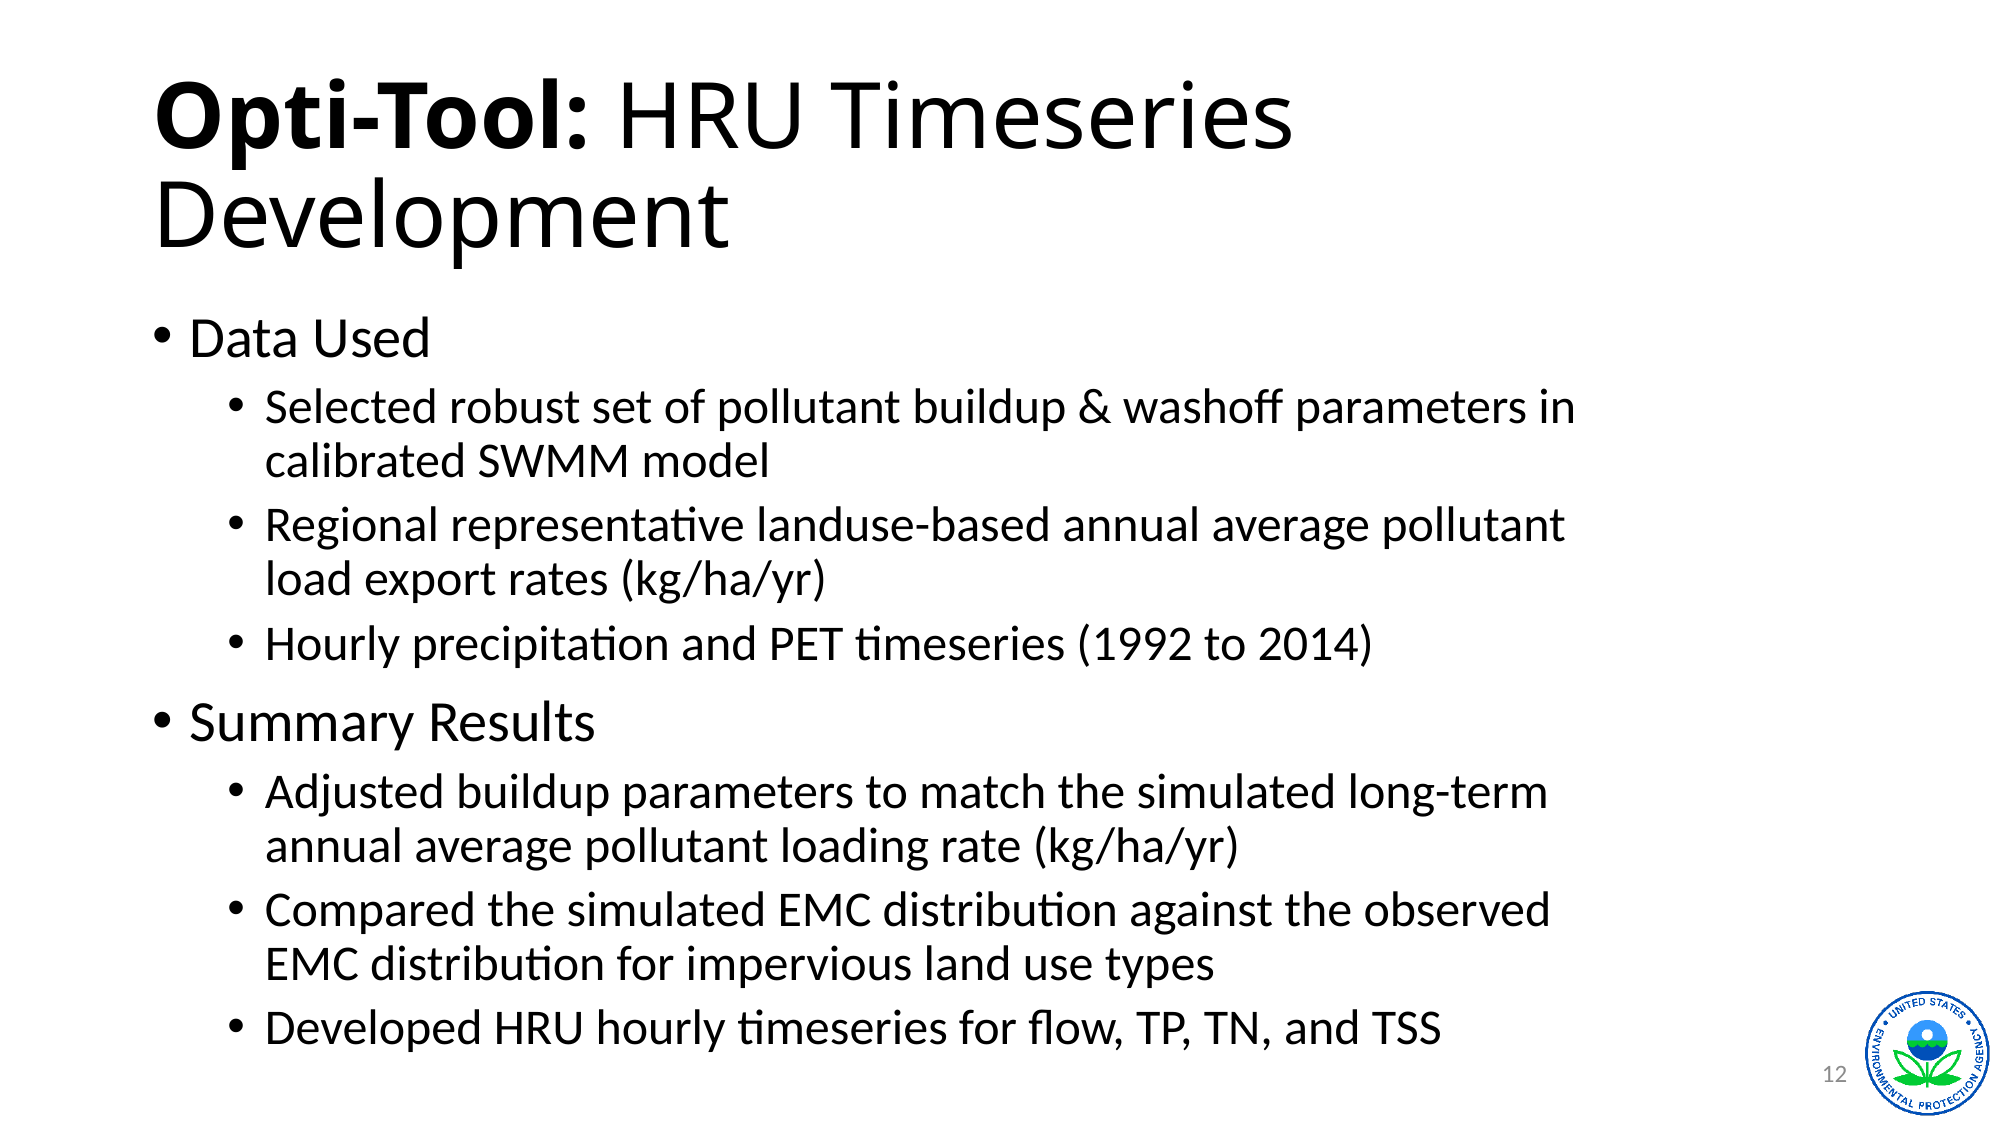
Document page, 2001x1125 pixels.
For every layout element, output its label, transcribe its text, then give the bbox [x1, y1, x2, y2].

list Data Used Selected robust set of pollutant buildup & washoff parameters in calibrated SWMM model Regional representative landuse-based annual average pollutant load export rates (kg/ha/yr) Hourly precipitation and PET timeseries (1992 to 2014) Summary Results Adjusted buildup parameters to match the simulated long-term annual average pollutant loading rate (kg/ha/yr) Compared the simulated EMC distribution against the observed EMC distribution for impervious land use types Developed HRU hourly timeseries for flow, TP, TN, and TSS [137, 299, 1664, 1103]
slide_number 12 [1412, 1042, 1863, 1103]
title Opti-Tool: HRU Timeseries Development [137, 59, 1863, 278]
picture [1864, 990, 1990, 1116]
